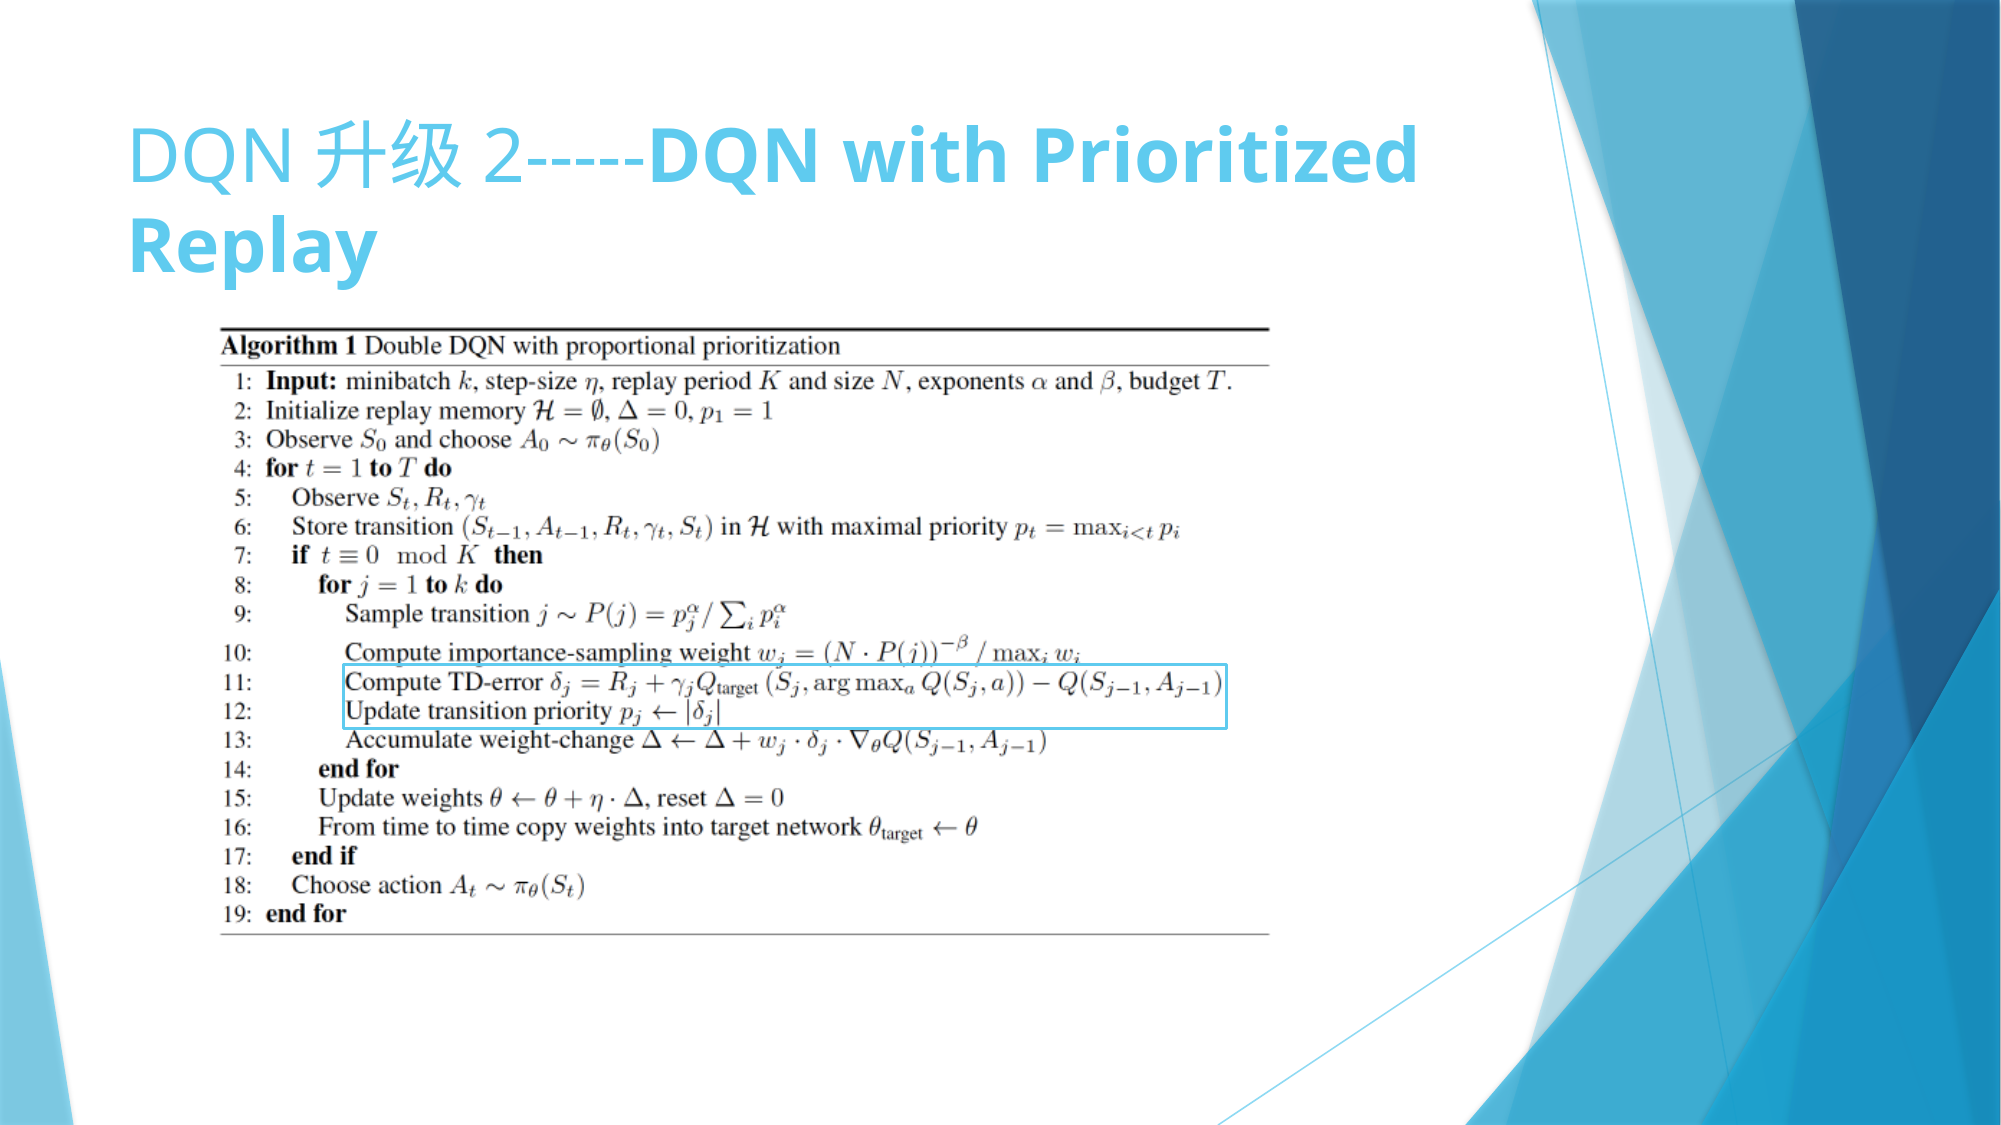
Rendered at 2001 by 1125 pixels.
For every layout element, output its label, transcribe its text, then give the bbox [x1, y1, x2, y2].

title DQN升级2-----DQN with Prioritized Replay [111, 99, 1649, 317]
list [210, 316, 1287, 954]
